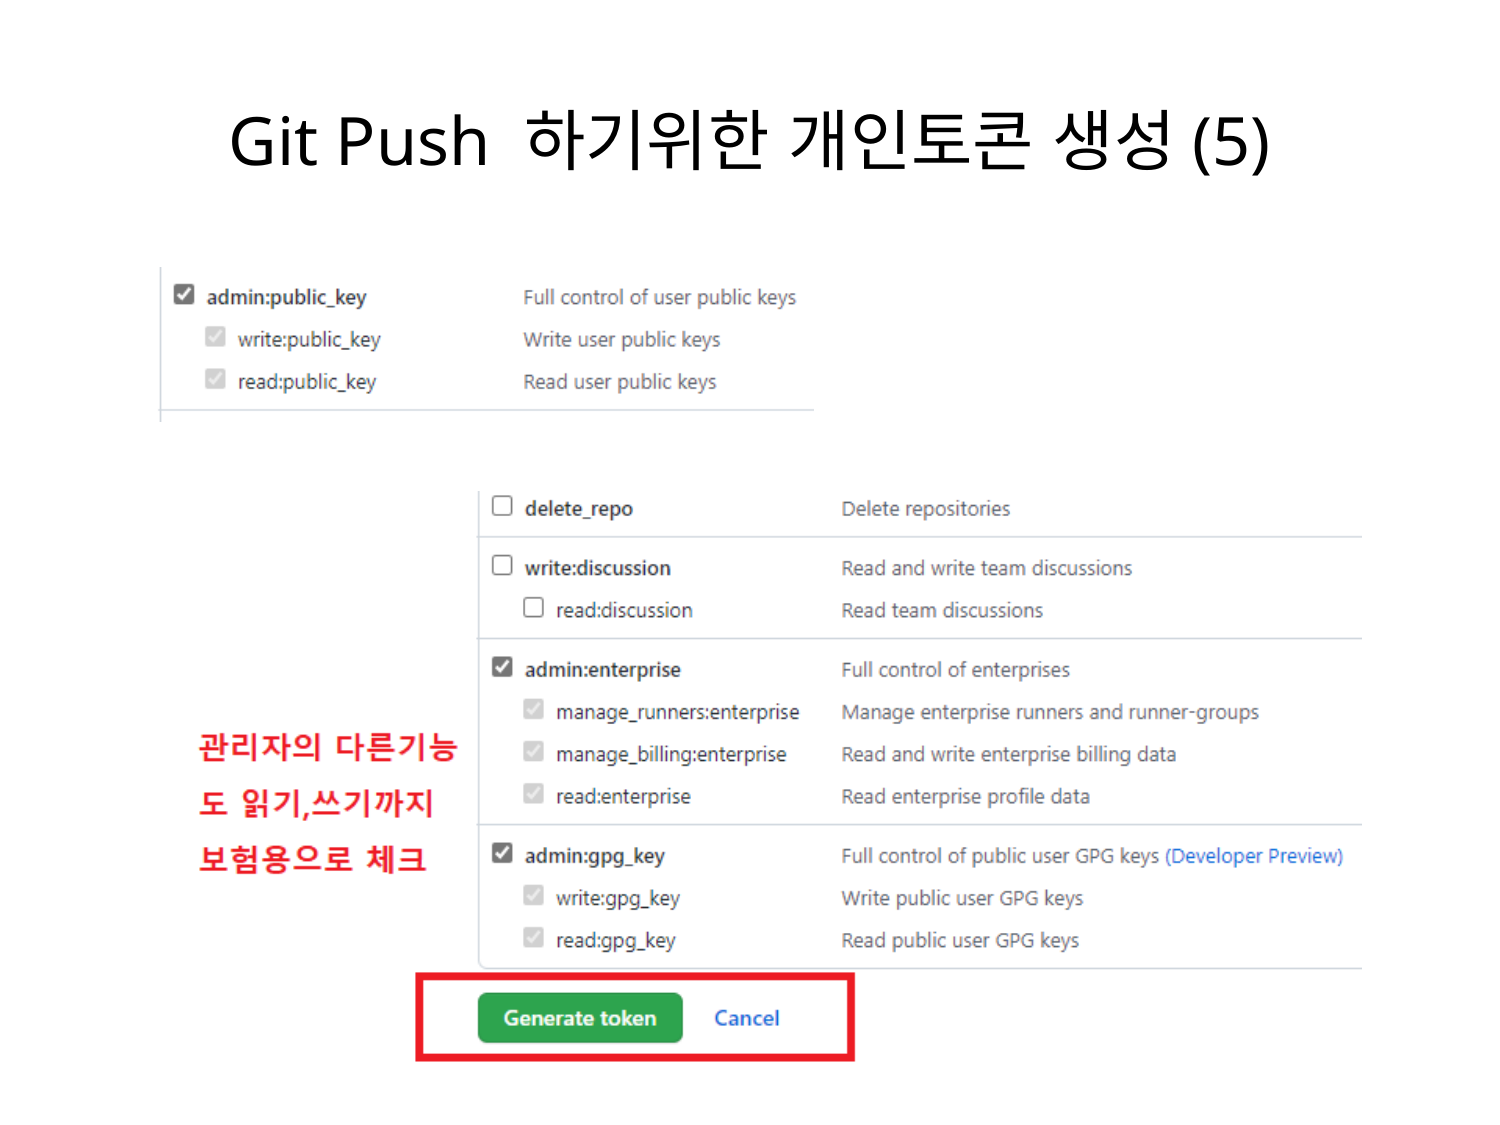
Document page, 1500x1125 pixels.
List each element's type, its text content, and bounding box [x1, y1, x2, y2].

title Git Push 하기위한 개인토콘 생성(5) [75, 45, 1425, 233]
picture [131, 491, 1362, 1080]
picture [135, 266, 815, 423]
